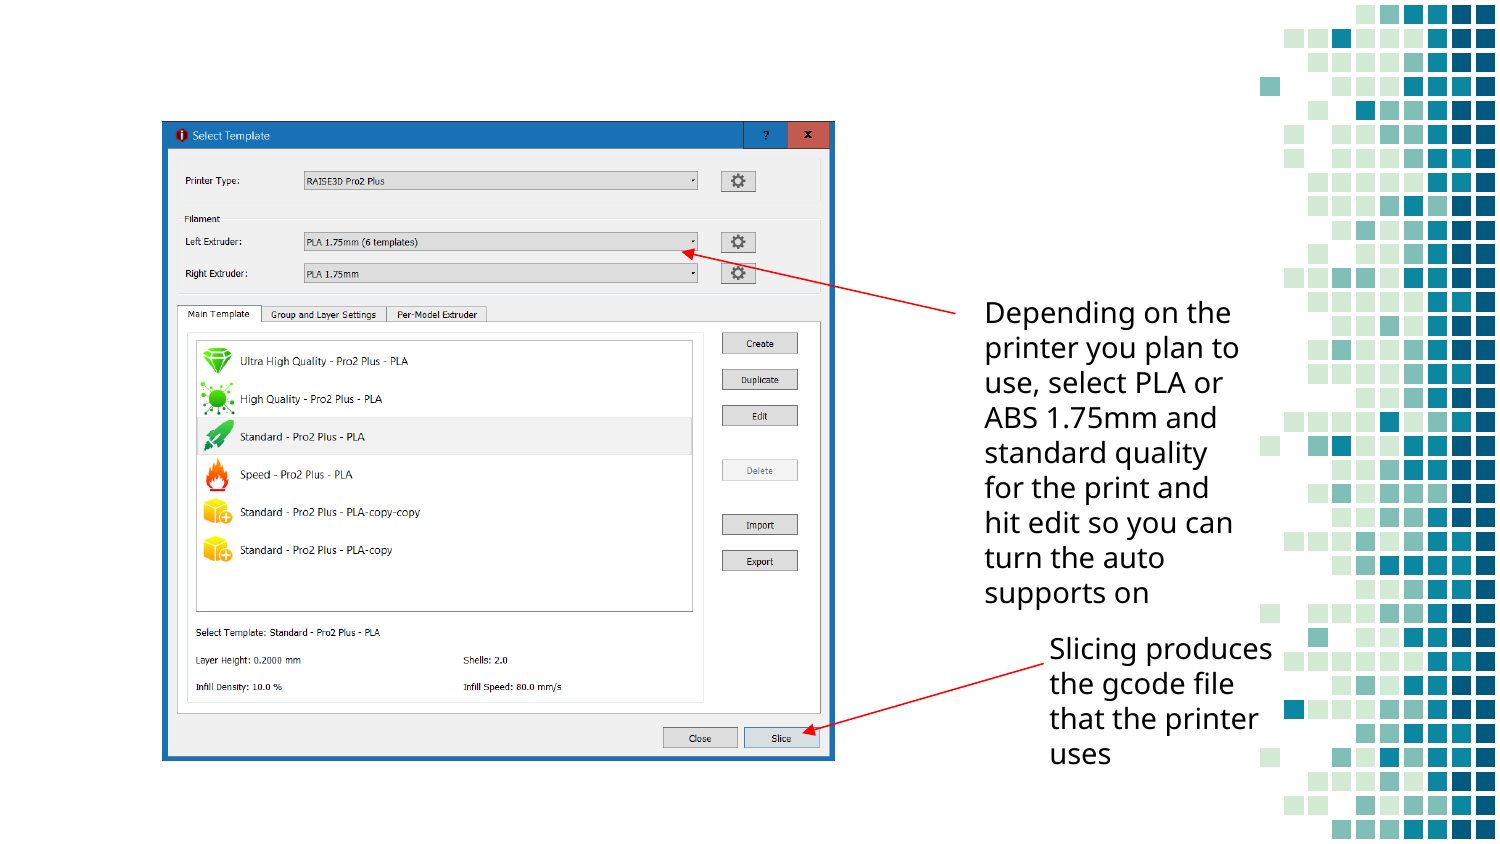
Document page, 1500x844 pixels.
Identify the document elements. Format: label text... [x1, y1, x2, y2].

text_box Depending on the printer you plan to use, select PLA or ABS 1.75mm and standard quality for the print and hit edit so you can turn the auto supports on [969, 279, 1263, 588]
picture [161, 121, 835, 761]
text_box Slicing produces the gcode file that the printer uses [1034, 615, 1298, 757]
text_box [681, 251, 956, 314]
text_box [801, 663, 1044, 734]
